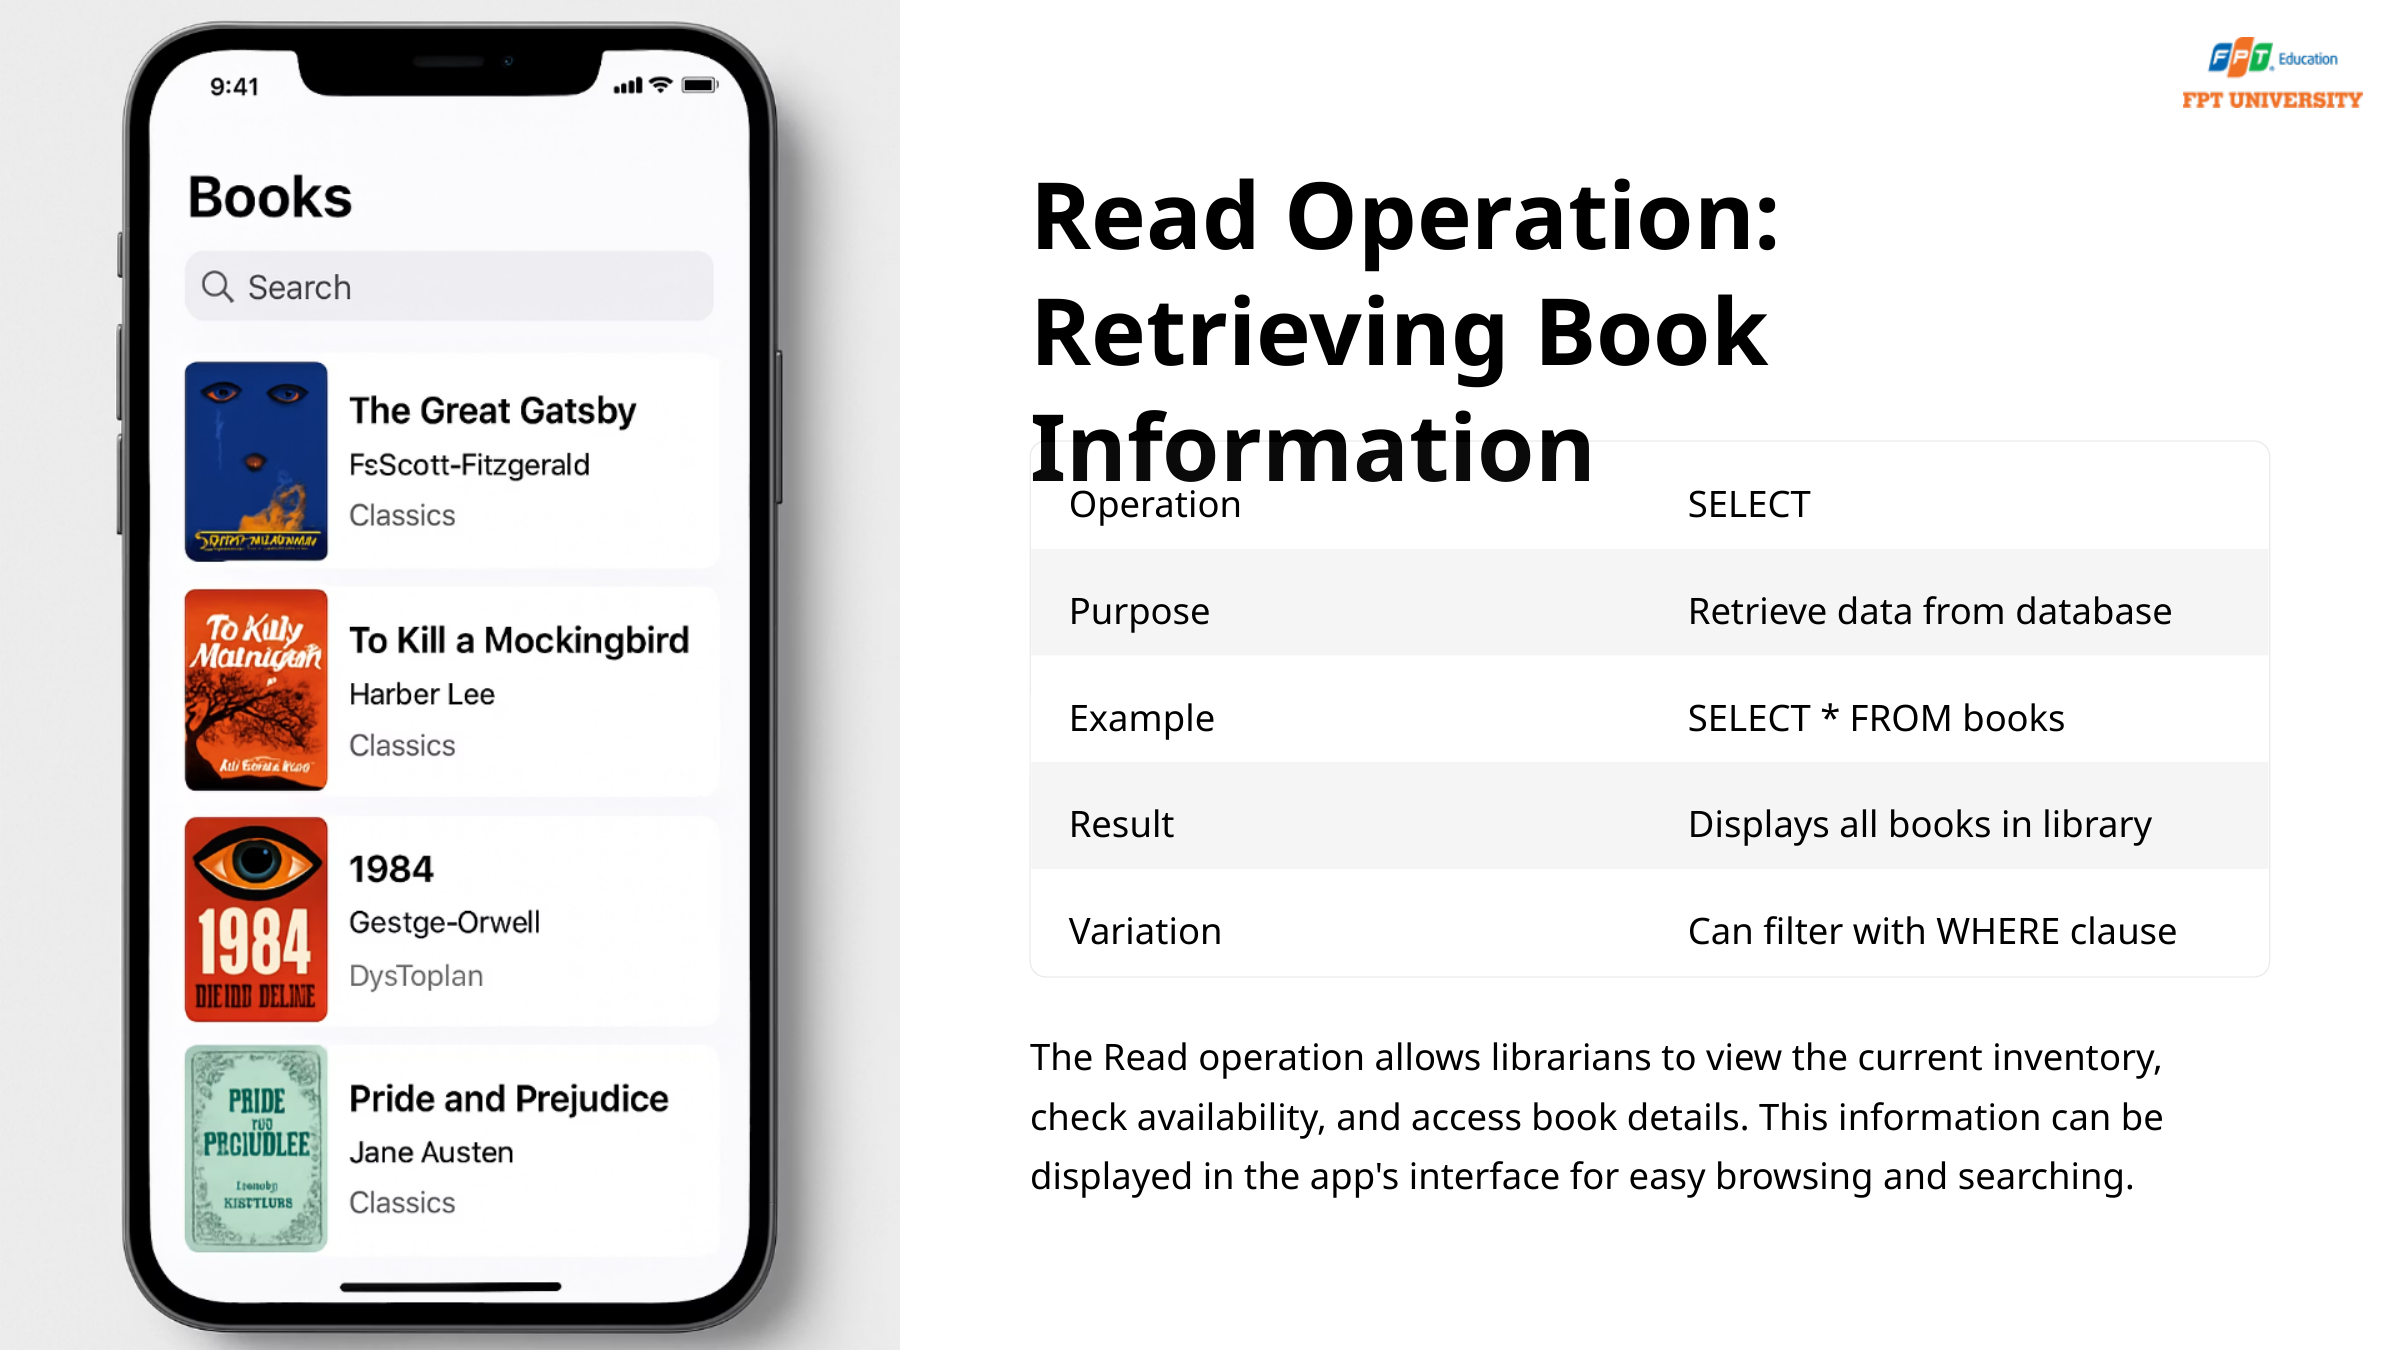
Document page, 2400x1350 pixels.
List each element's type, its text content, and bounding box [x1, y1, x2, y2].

text_box Variation [1068, 892, 1613, 952]
text_box [1031, 868, 2269, 976]
text_box [1031, 762, 2269, 868]
text_box [1031, 548, 2269, 655]
picture [0, 0, 900, 1350]
text_box [1031, 655, 2269, 762]
text_box Purpose [1068, 572, 1613, 632]
text_box Result [1068, 785, 1613, 846]
text_box Operation [1068, 465, 1613, 526]
text_box Retrieve data from database [1687, 572, 2232, 632]
text_box SELECT * FROM books [1687, 679, 2232, 739]
picture [2182, 37, 2363, 108]
text_box SELECT [1687, 465, 2232, 526]
text_box Displays all books in library [1687, 785, 2232, 846]
text_box [1031, 442, 2269, 548]
text_box Can filter with WHERE clause [1687, 892, 2232, 952]
text_box Read Operation: Retrieving Book Information [1030, 152, 2270, 386]
text_box Example [1068, 679, 1613, 739]
text_box The Read operation allows librarians to view the current inventory, check availability, and access book details. This information can be displayed in the app's interface for easy browsing and searching. [1030, 1018, 2270, 1198]
